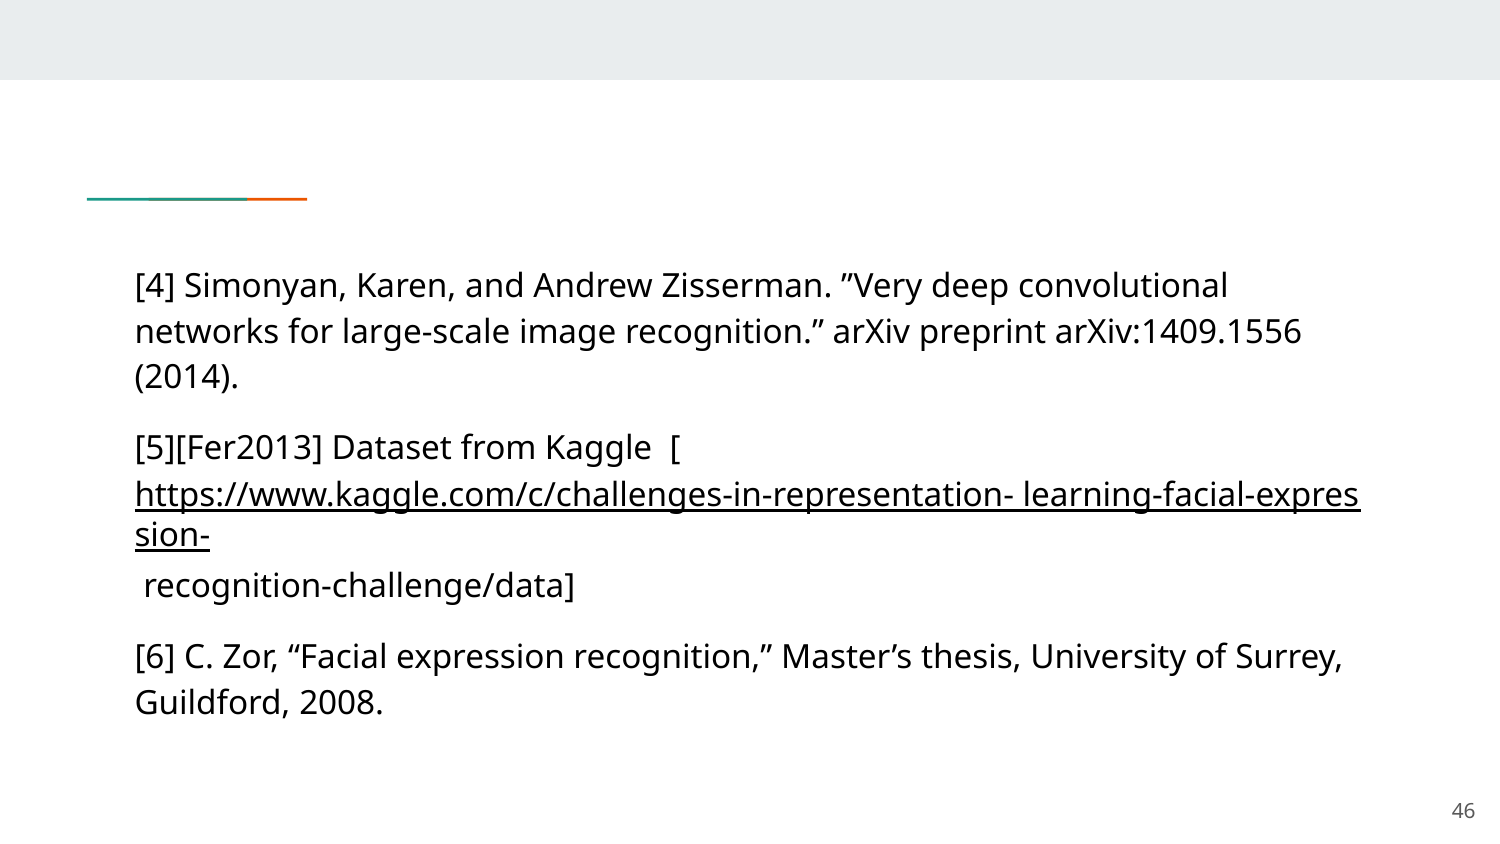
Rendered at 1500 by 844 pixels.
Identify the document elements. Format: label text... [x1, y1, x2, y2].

slide_number ‹#› [1400, 779, 1491, 844]
list [4] Simonyan, Karen, and Andrew Zisserman. ”Very deep convolutional networks for large-scale image recognition.” arXiv preprint arXiv:1409.1556 (2014). [5][Fer2013] Dataset from Kaggle [https://www.kaggle.com/c/challenges-in-representation- learning-facial-expression- recognition-challenge/data] [6] C. Zor, “Facial expression recognition,” Master’s thesis, University of Surrey, Guildford, 2008. [119, 243, 1381, 712]
